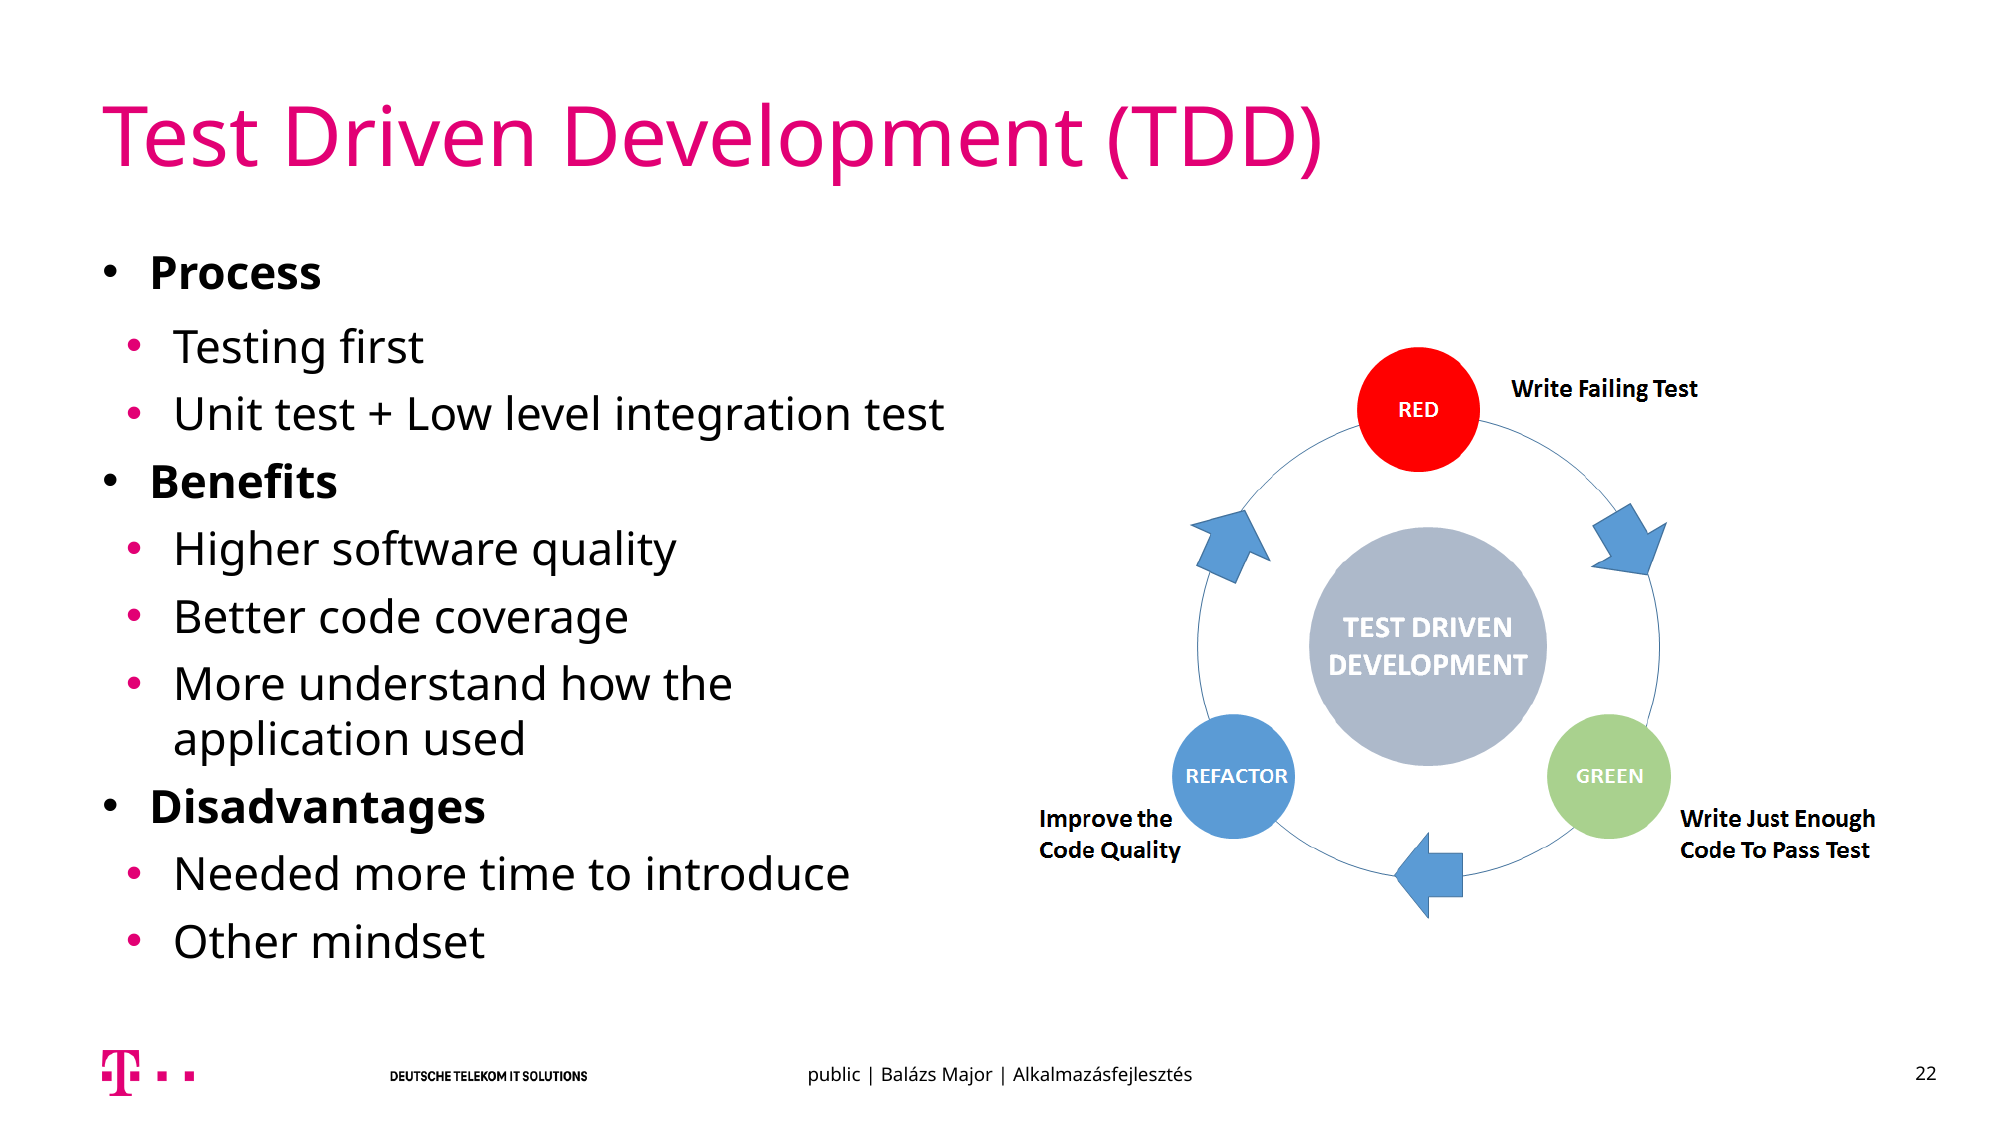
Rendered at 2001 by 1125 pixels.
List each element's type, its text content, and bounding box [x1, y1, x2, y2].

footer public | Balázs Major | Alkalmazásfejlesztés [385, 1047, 1615, 1101]
title Test Driven Development (TDD) [102, 66, 1898, 185]
slide_number 22 [1915, 1047, 1957, 1101]
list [1023, 347, 1898, 919]
list Process Testing first Unit test + Low level integration test Benefits Higher software quality Better code coverage More understand how the application used Disadvantages Needed more time to introduce Other mindset [102, 243, 977, 1023]
picture [102, 1050, 385, 1096]
